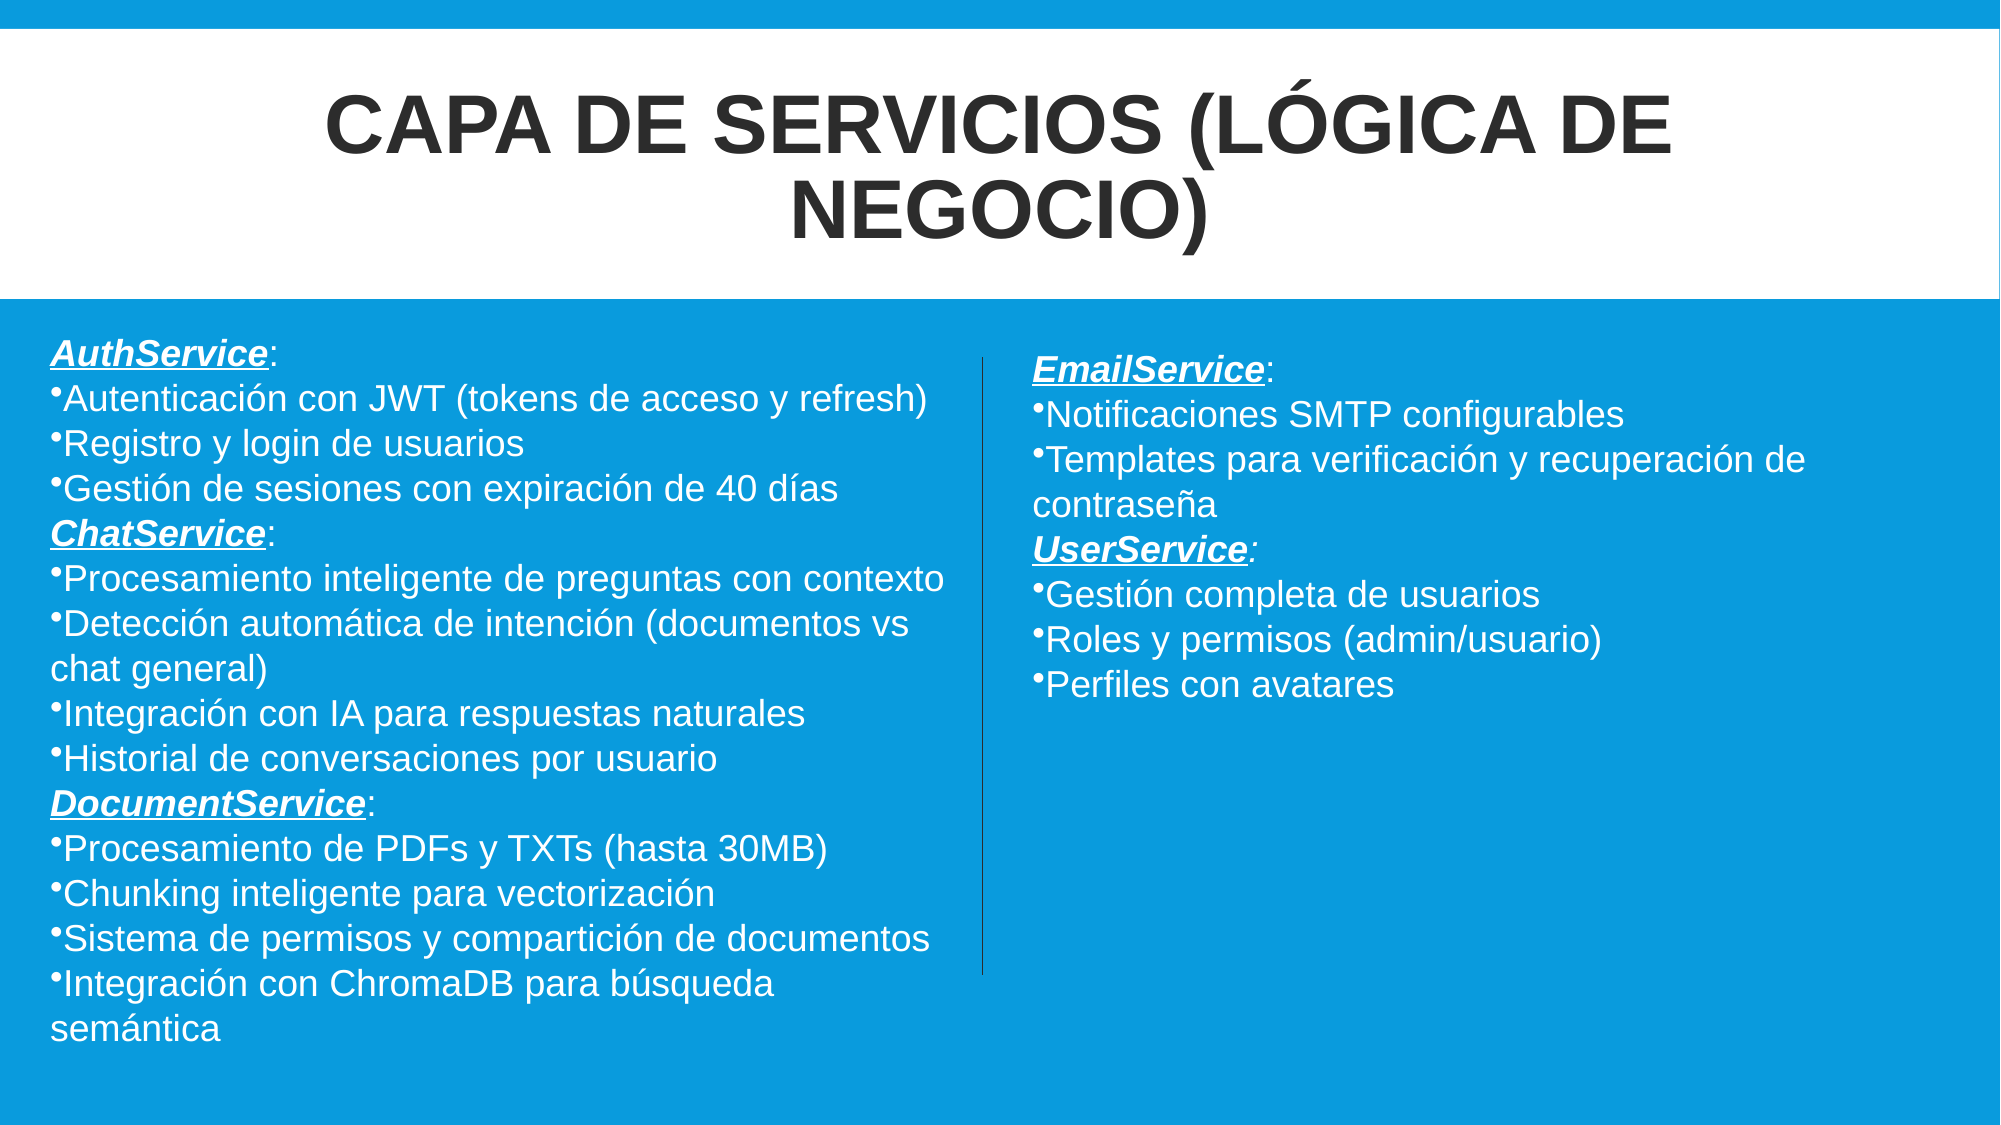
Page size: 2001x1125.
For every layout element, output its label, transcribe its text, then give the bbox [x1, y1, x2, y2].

title CAPA DE SERVICIOS (LÓGICA DE NEGOCIO) [197, 46, 1803, 295]
text_box EmailService: Notificaciones SMTP configurables Templates para verificación y recuperación de contraseña UserService: Gestión completa de usuarios Roles y permisos (admin/usuario) Perfiles con avatares [1017, 337, 1945, 758]
list AuthService: Autenticación con JWT (tokens de acceso y refresh) Registro y login de usuarios Gestión de sesiones con expiración de 40 días ChatService: Procesamiento inteligente de preguntas con contexto Detección automática de intención (documentos vs chat general) Integración con IA para respuestas naturales Historial de conversaciones por usuario DocumentService: Procesamiento de PDFs y TXTs (hasta 30MB) Chunking inteligente para vectorización Sistema de permisos y compartición de documentos Integración con ChromaDB para búsqueda semántica [35, 321, 963, 1102]
